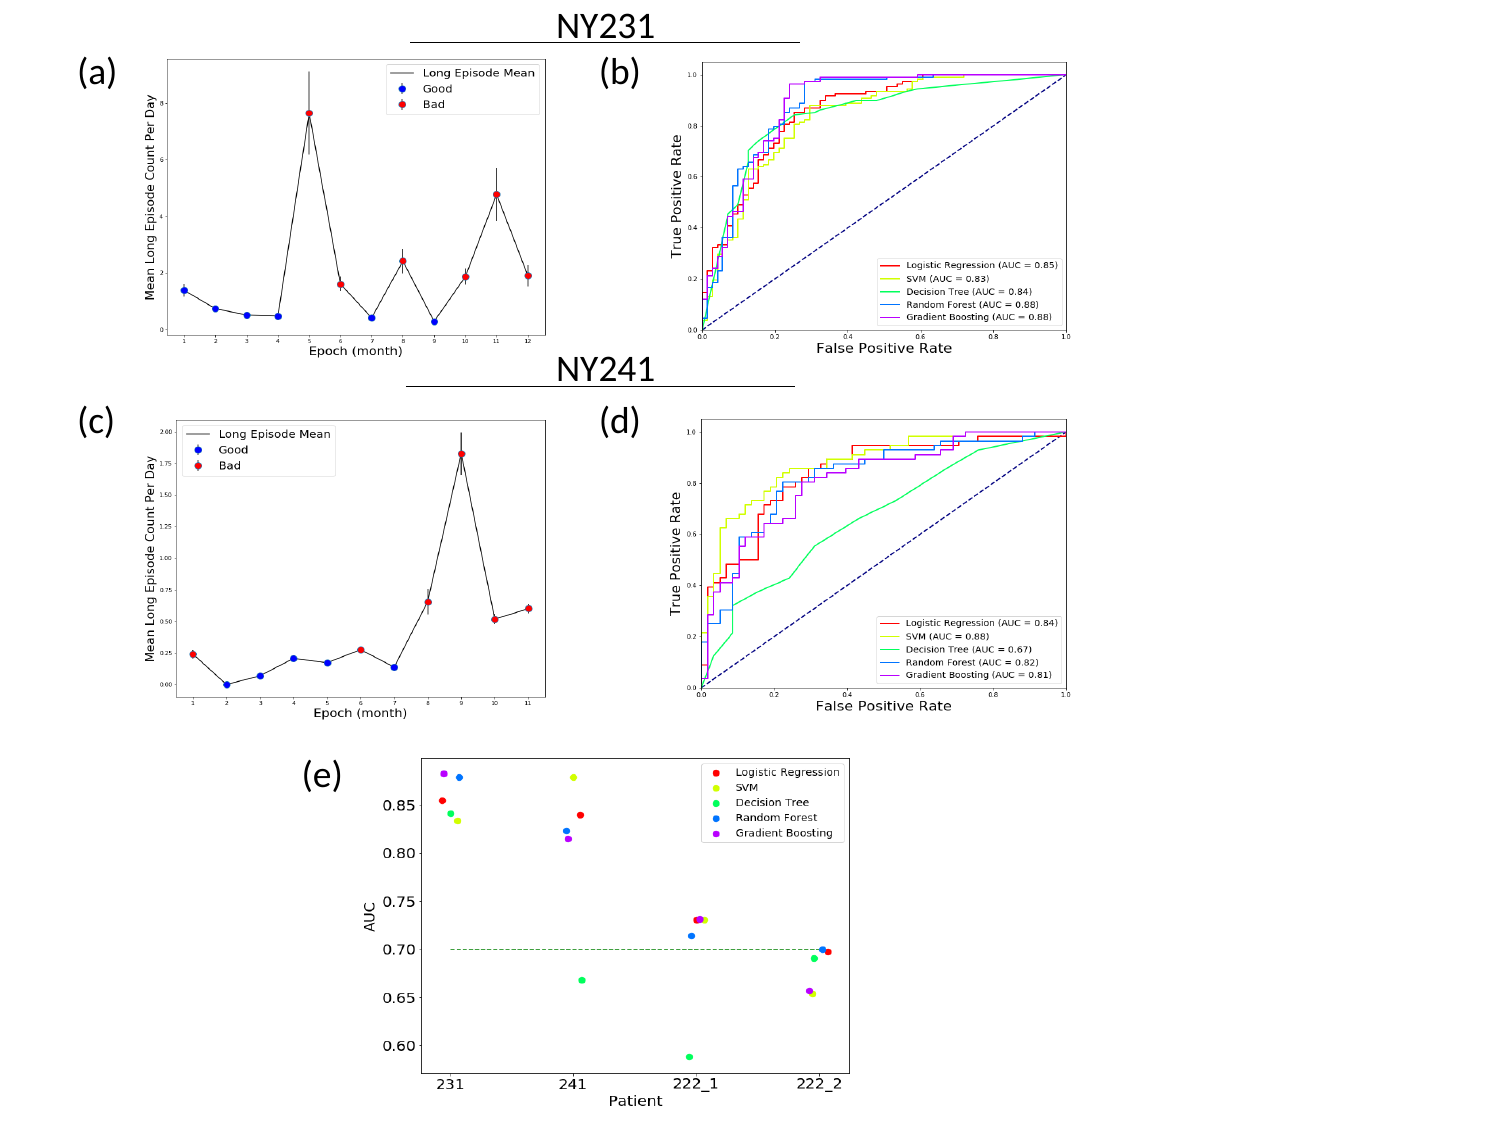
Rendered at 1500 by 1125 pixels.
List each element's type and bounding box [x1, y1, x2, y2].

text_box [62, 0, 1113, 1125]
